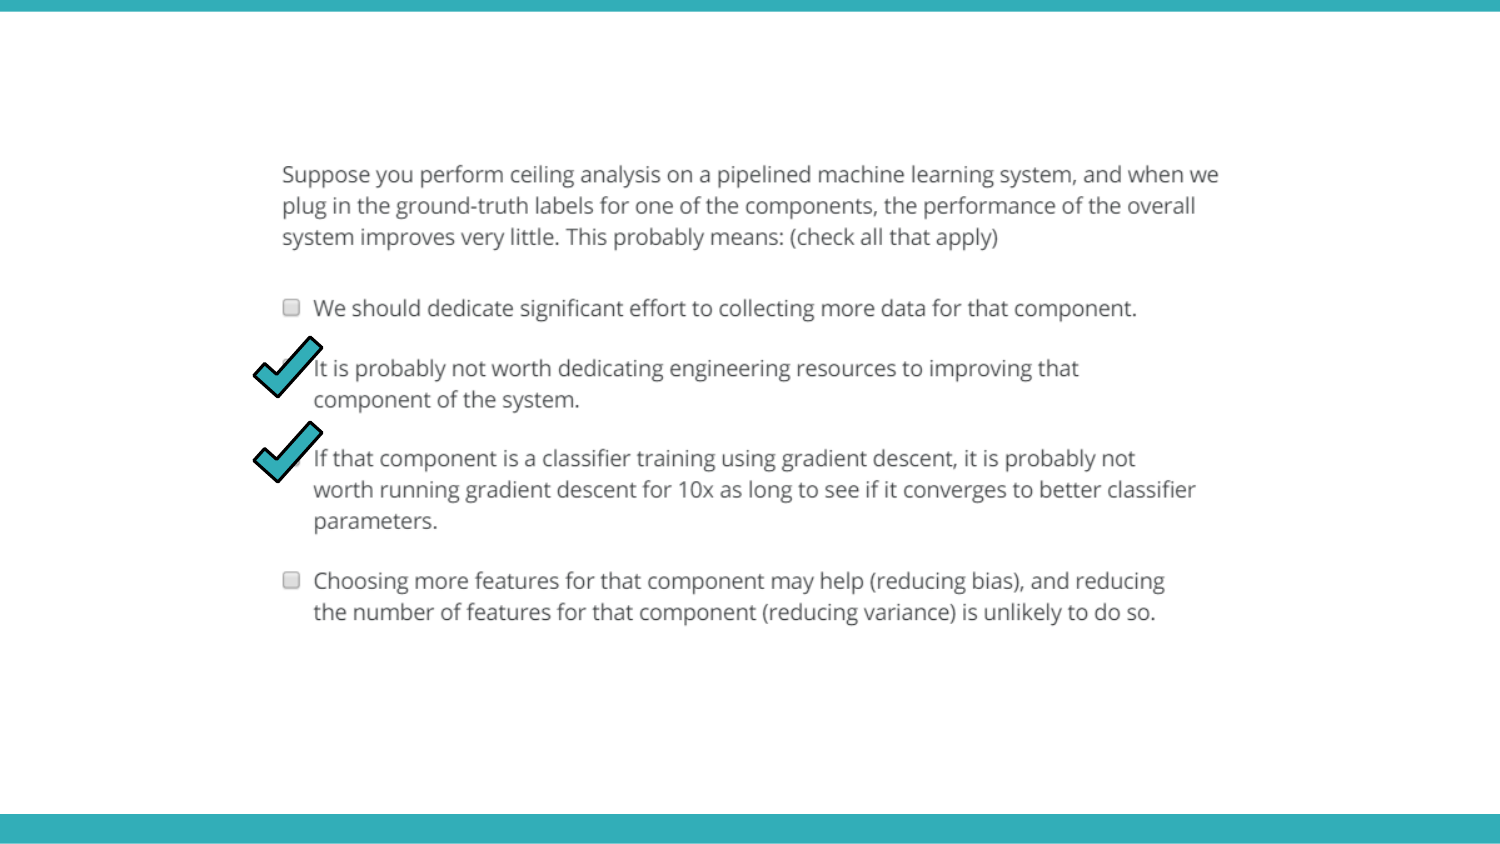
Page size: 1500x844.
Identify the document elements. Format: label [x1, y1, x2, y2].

text_box [251, 361, 264, 388]
text_box [251, 446, 264, 473]
picture [269, 149, 1231, 650]
